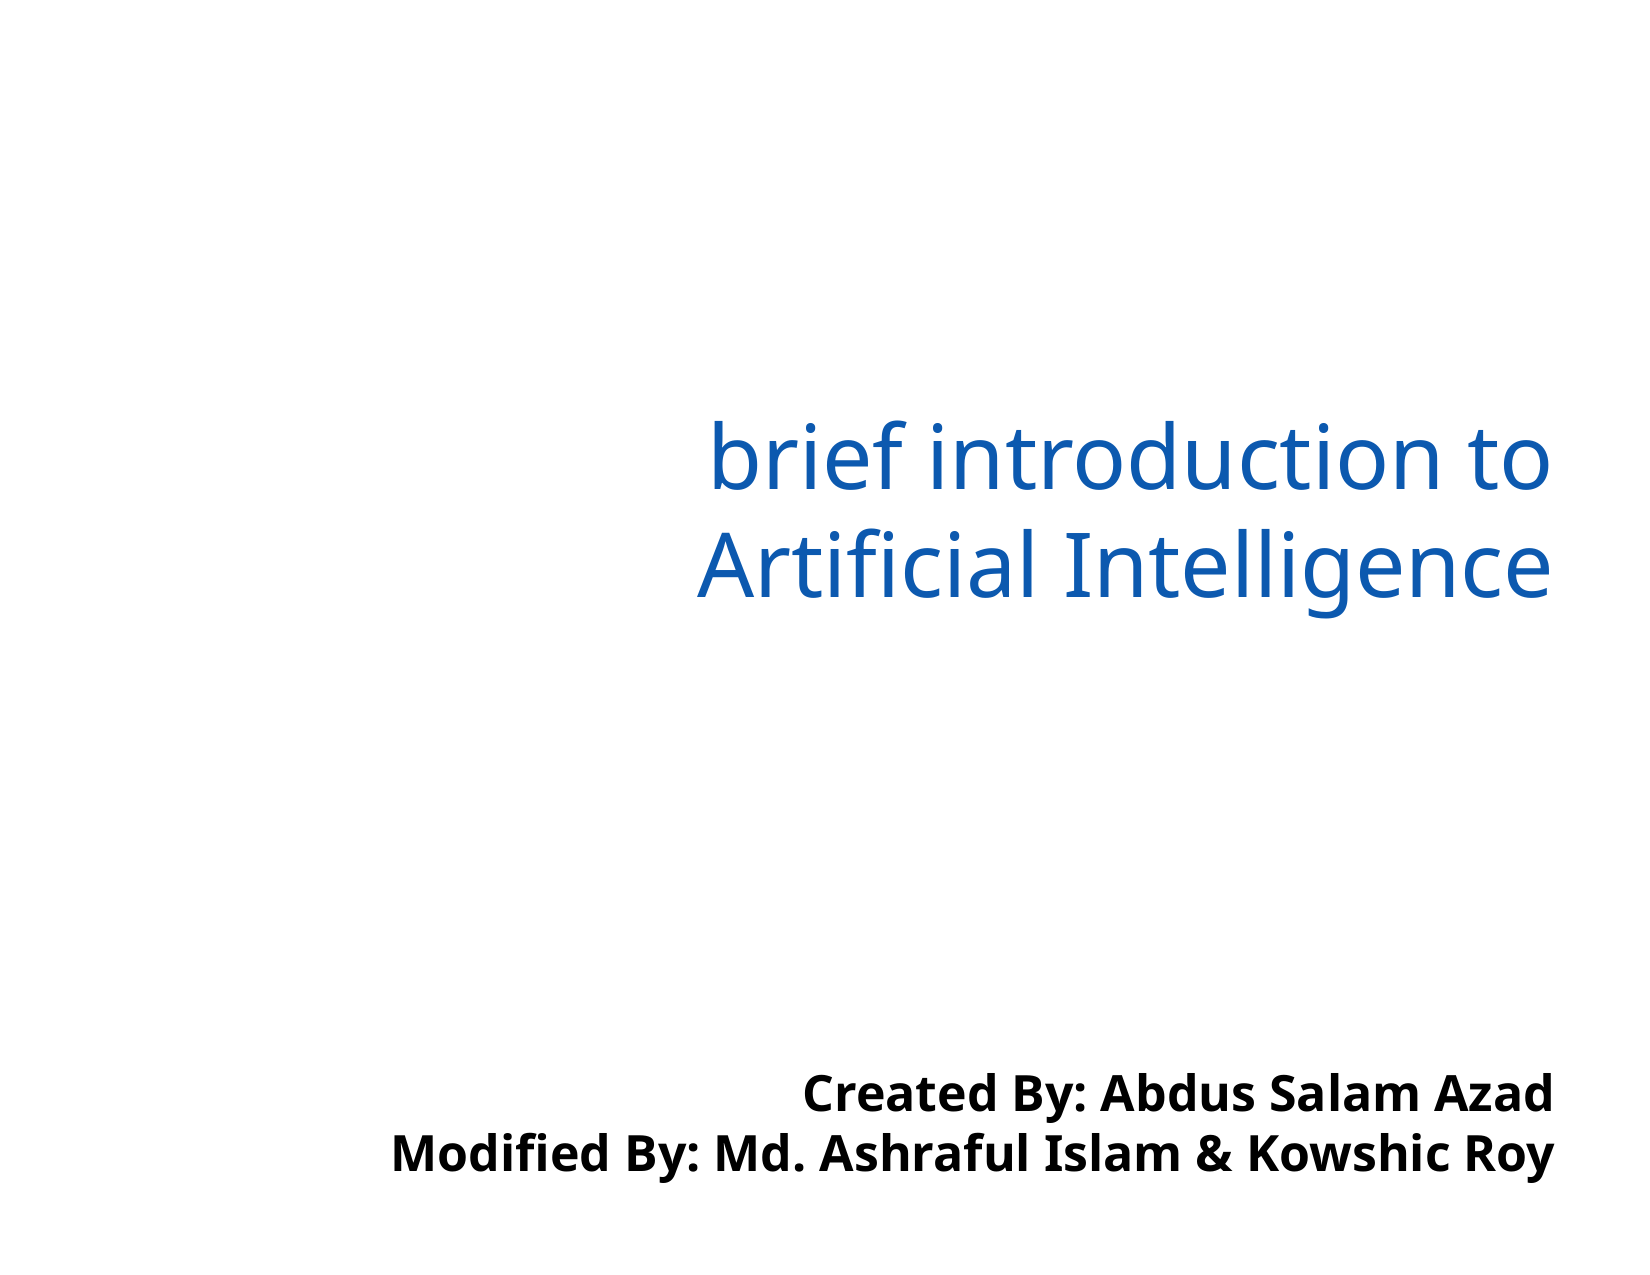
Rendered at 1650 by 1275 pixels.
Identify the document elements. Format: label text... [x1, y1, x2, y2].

title brief introduction to Artificial Intelligence [183, 398, 1556, 616]
text_box Created By: Abdus Salam Azad Modified By: Md. Ashraful Islam & Kowshic Roy [183, 1059, 1556, 1182]
